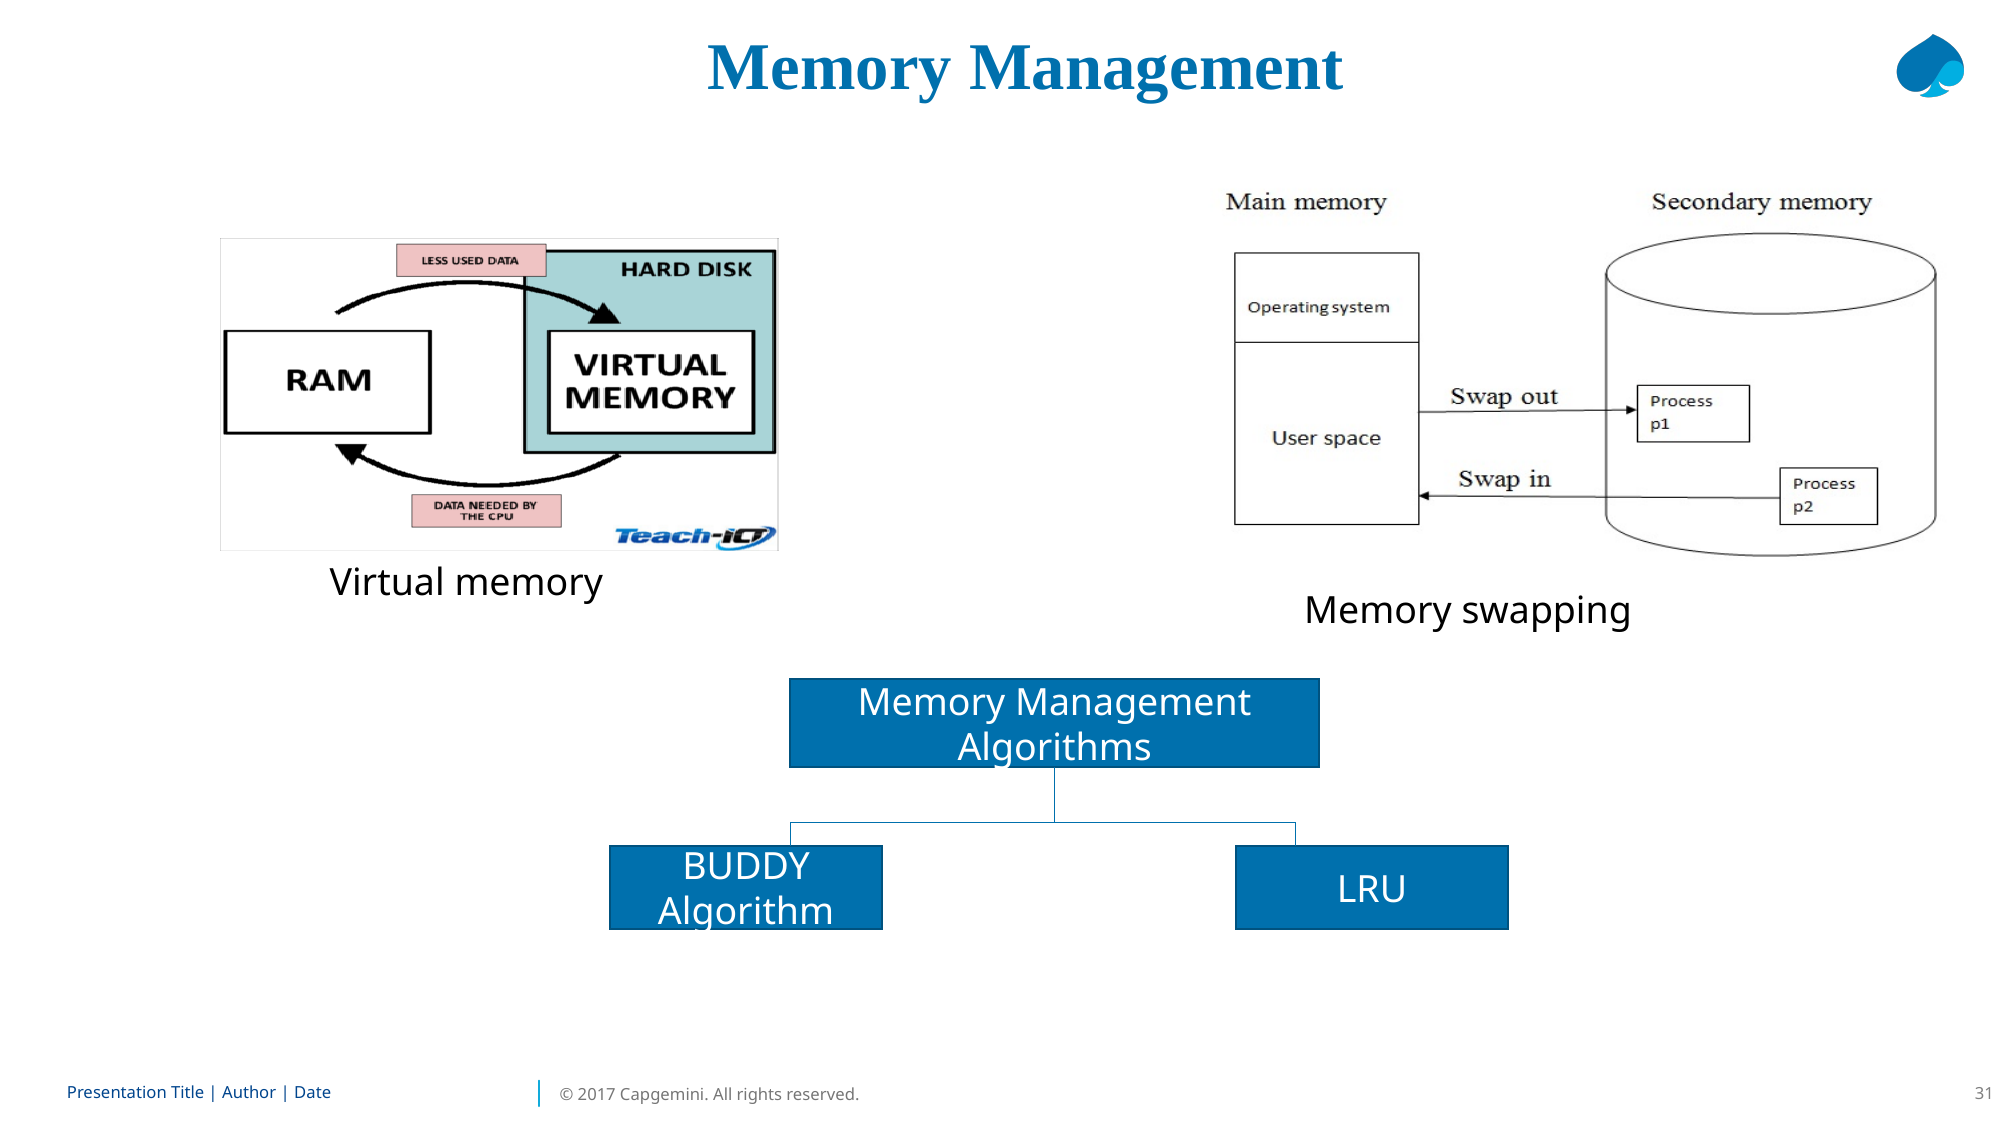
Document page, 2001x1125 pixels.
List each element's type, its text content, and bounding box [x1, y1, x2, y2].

text_box BUDDY Algorithm [609, 845, 883, 930]
text_box LRU [1235, 845, 1509, 930]
picture [1188, 171, 1961, 567]
text_box Memory swapping [1289, 578, 1727, 639]
text_box Virtual memory [314, 551, 764, 611]
text_box Memory Management Algorithms [789, 678, 1320, 768]
text_box Memory Management [692, 15, 2000, 111]
picture [220, 238, 779, 551]
